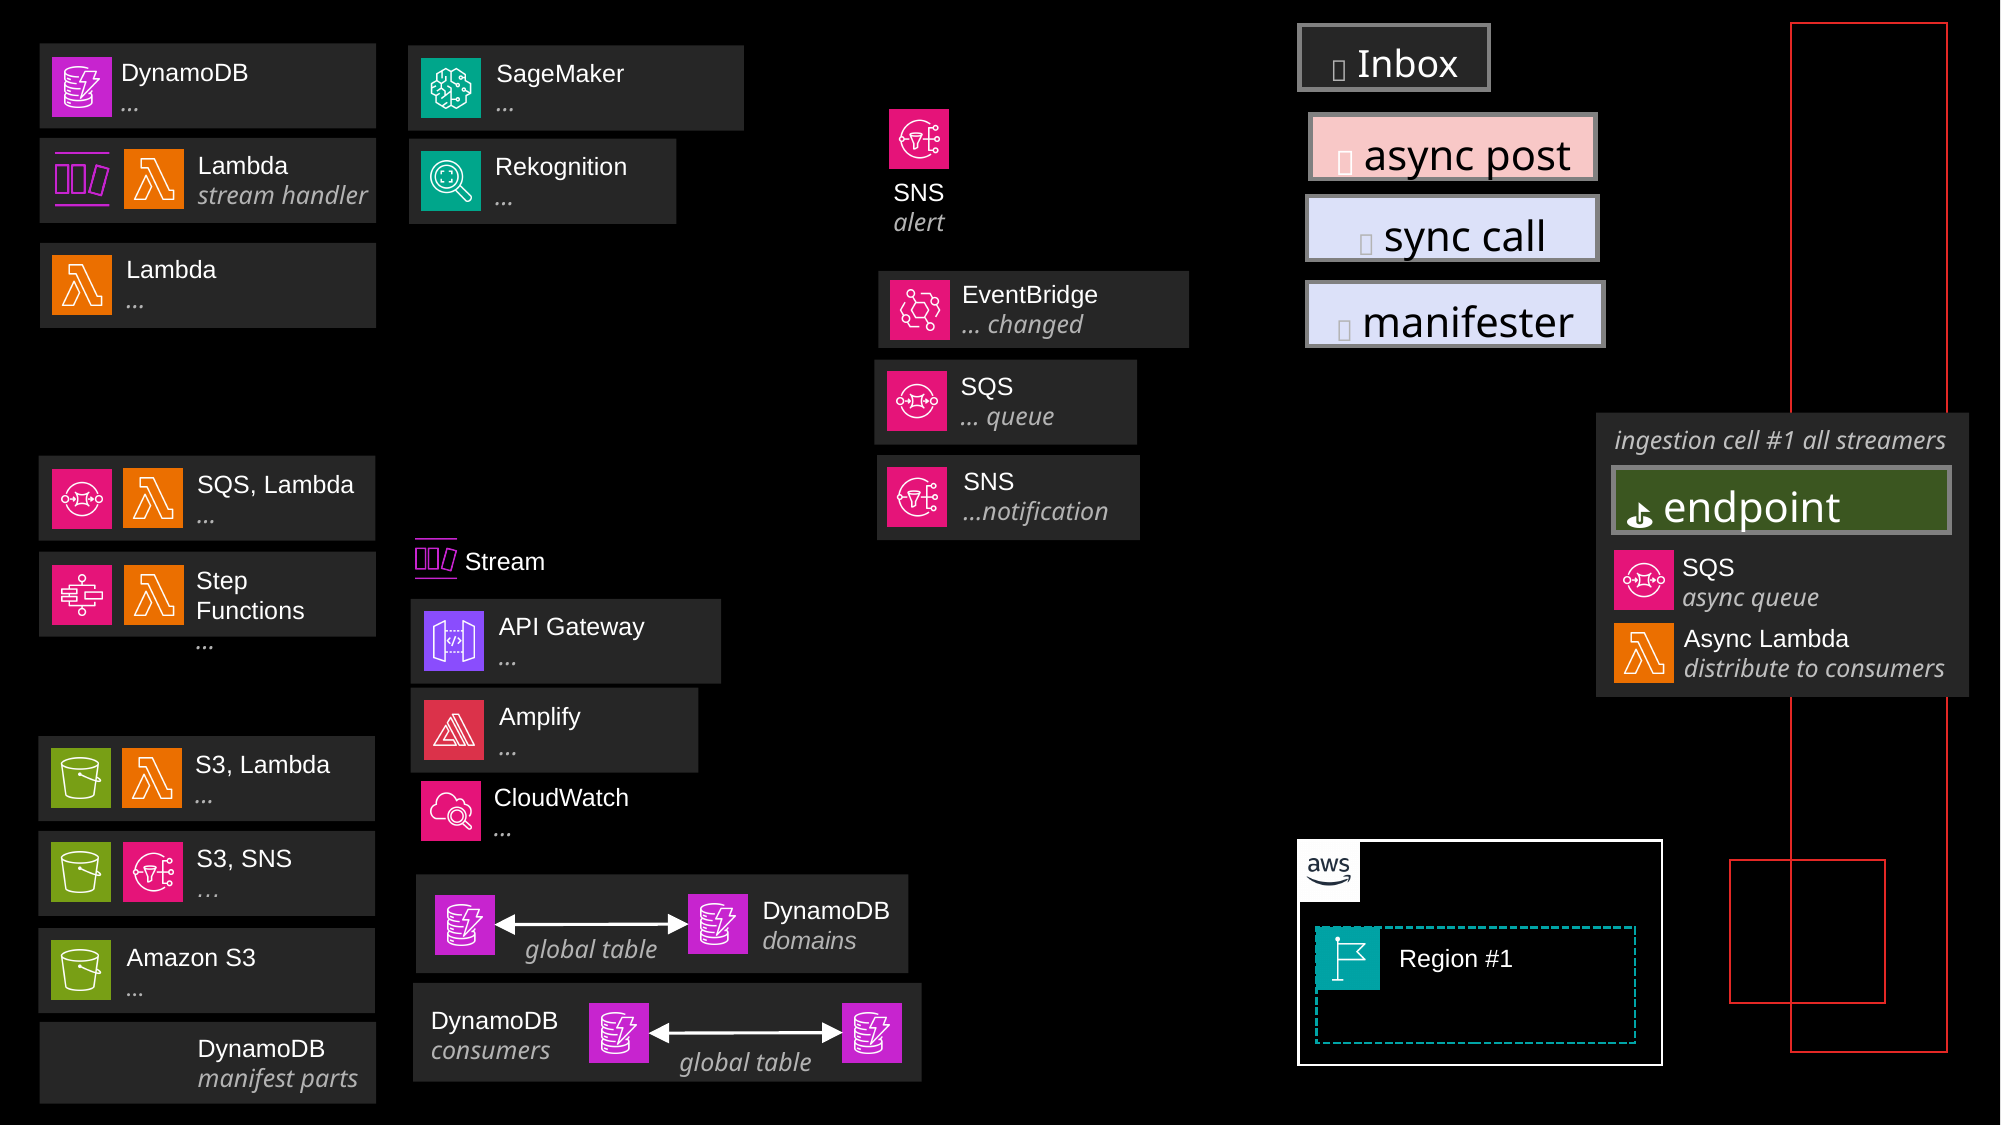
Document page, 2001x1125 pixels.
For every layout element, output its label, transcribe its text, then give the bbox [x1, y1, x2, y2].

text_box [416, 874, 909, 974]
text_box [39, 137, 385, 223]
text_box 🚀 sync call [1306, 195, 1599, 261]
text_box [1790, 697, 1948, 1053]
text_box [1316, 927, 1635, 1044]
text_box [39, 551, 379, 637]
text_box 📜 manifester [1306, 281, 1604, 347]
text_box Stream [448, 537, 563, 583]
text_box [877, 454, 1140, 541]
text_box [38, 736, 386, 822]
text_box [410, 597, 749, 684]
picture [1297, 839, 1360, 902]
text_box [876, 109, 962, 245]
text_box 📮 async post [1309, 113, 1597, 180]
text_box [38, 1021, 377, 1105]
text_box 📨 Inbox [1299, 24, 1490, 91]
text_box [1596, 412, 1971, 697]
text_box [38, 928, 375, 1014]
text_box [421, 774, 843, 851]
text_box DynamoDB manifest parts [183, 1024, 396, 1100]
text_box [878, 269, 1212, 348]
text_box [1729, 859, 1886, 1004]
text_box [410, 687, 714, 773]
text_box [38, 455, 377, 541]
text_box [39, 43, 377, 129]
text_box [1790, 22, 1948, 412]
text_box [40, 242, 377, 329]
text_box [413, 982, 922, 1085]
text_box [1298, 840, 1662, 1065]
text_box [38, 830, 376, 916]
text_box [409, 138, 677, 224]
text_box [408, 45, 744, 131]
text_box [874, 359, 1138, 445]
picture [413, 536, 459, 581]
